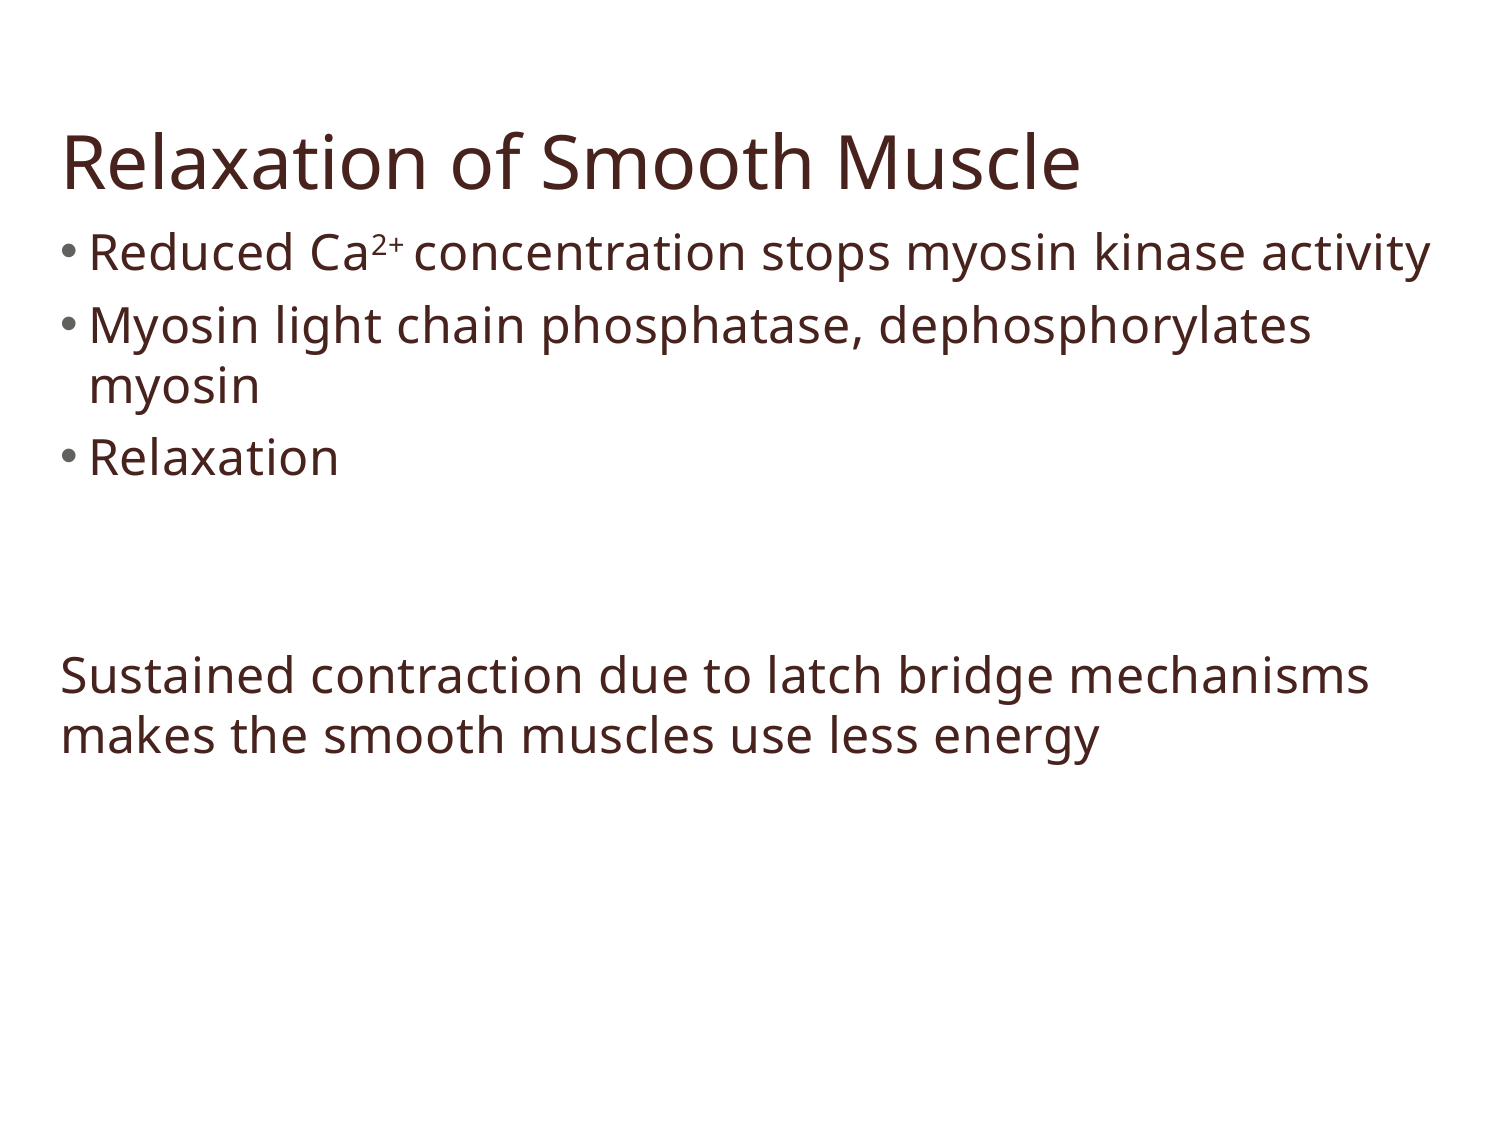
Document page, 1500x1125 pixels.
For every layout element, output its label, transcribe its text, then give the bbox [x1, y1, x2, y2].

list Reduced Ca2+ concentration stops myosin kinase activity Myosin light chain phosphatase, dephosphorylates myosin Relaxation Sustained contraction due to latch bridge mechanisms makes the smooth muscles use less energy [45, 213, 1455, 1023]
title Relaxation of Smooth Muscle [45, 37, 1455, 213]
